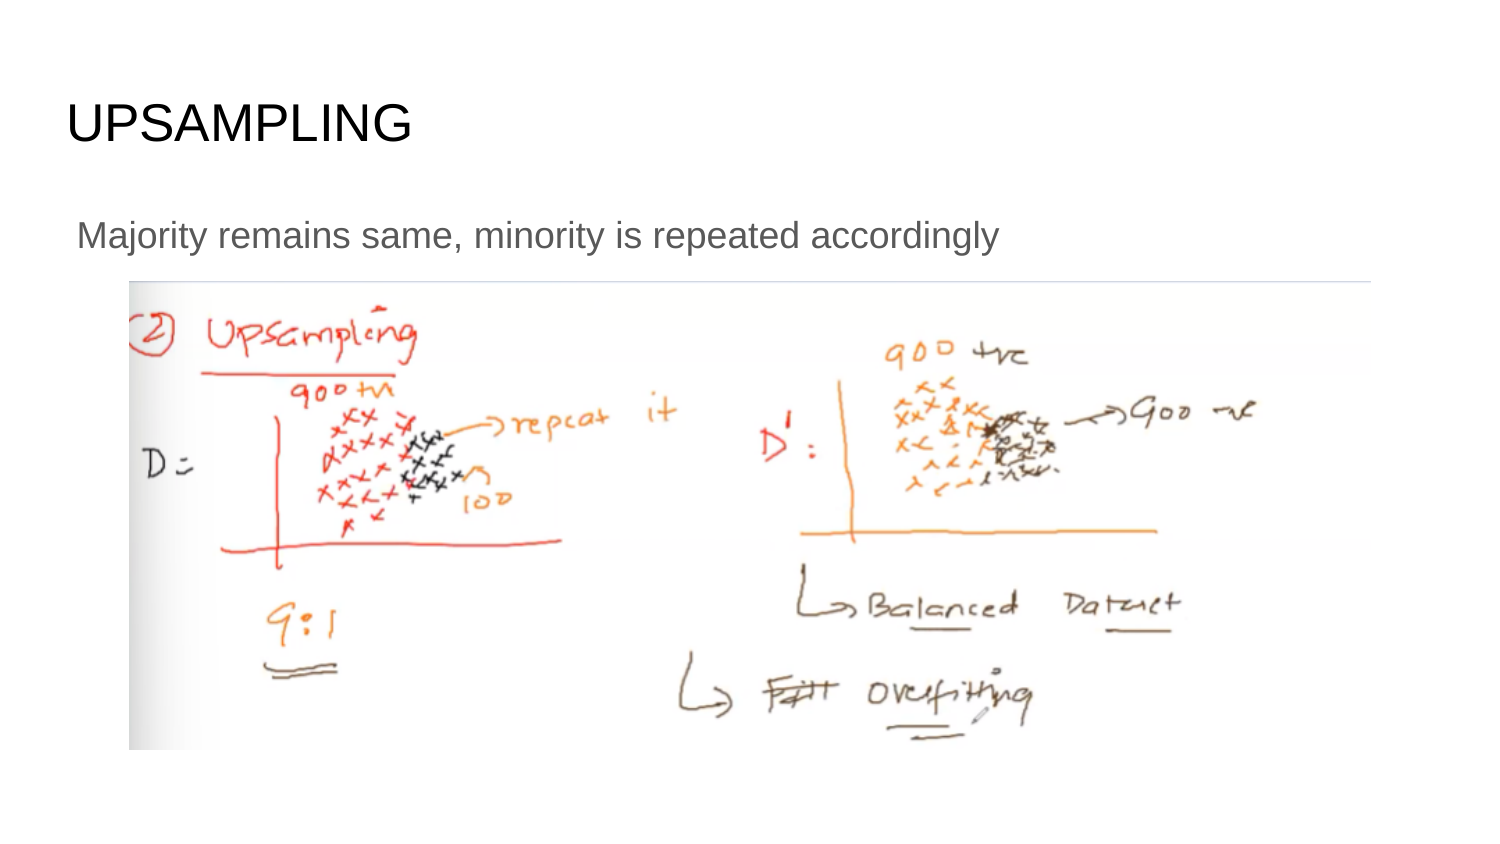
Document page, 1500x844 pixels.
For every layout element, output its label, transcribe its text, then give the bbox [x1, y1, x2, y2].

picture [129, 280, 1371, 750]
title UPSAMPLING [51, 72, 1449, 167]
list Majority remains same, minority is repeated accordingly [51, 189, 1449, 750]
